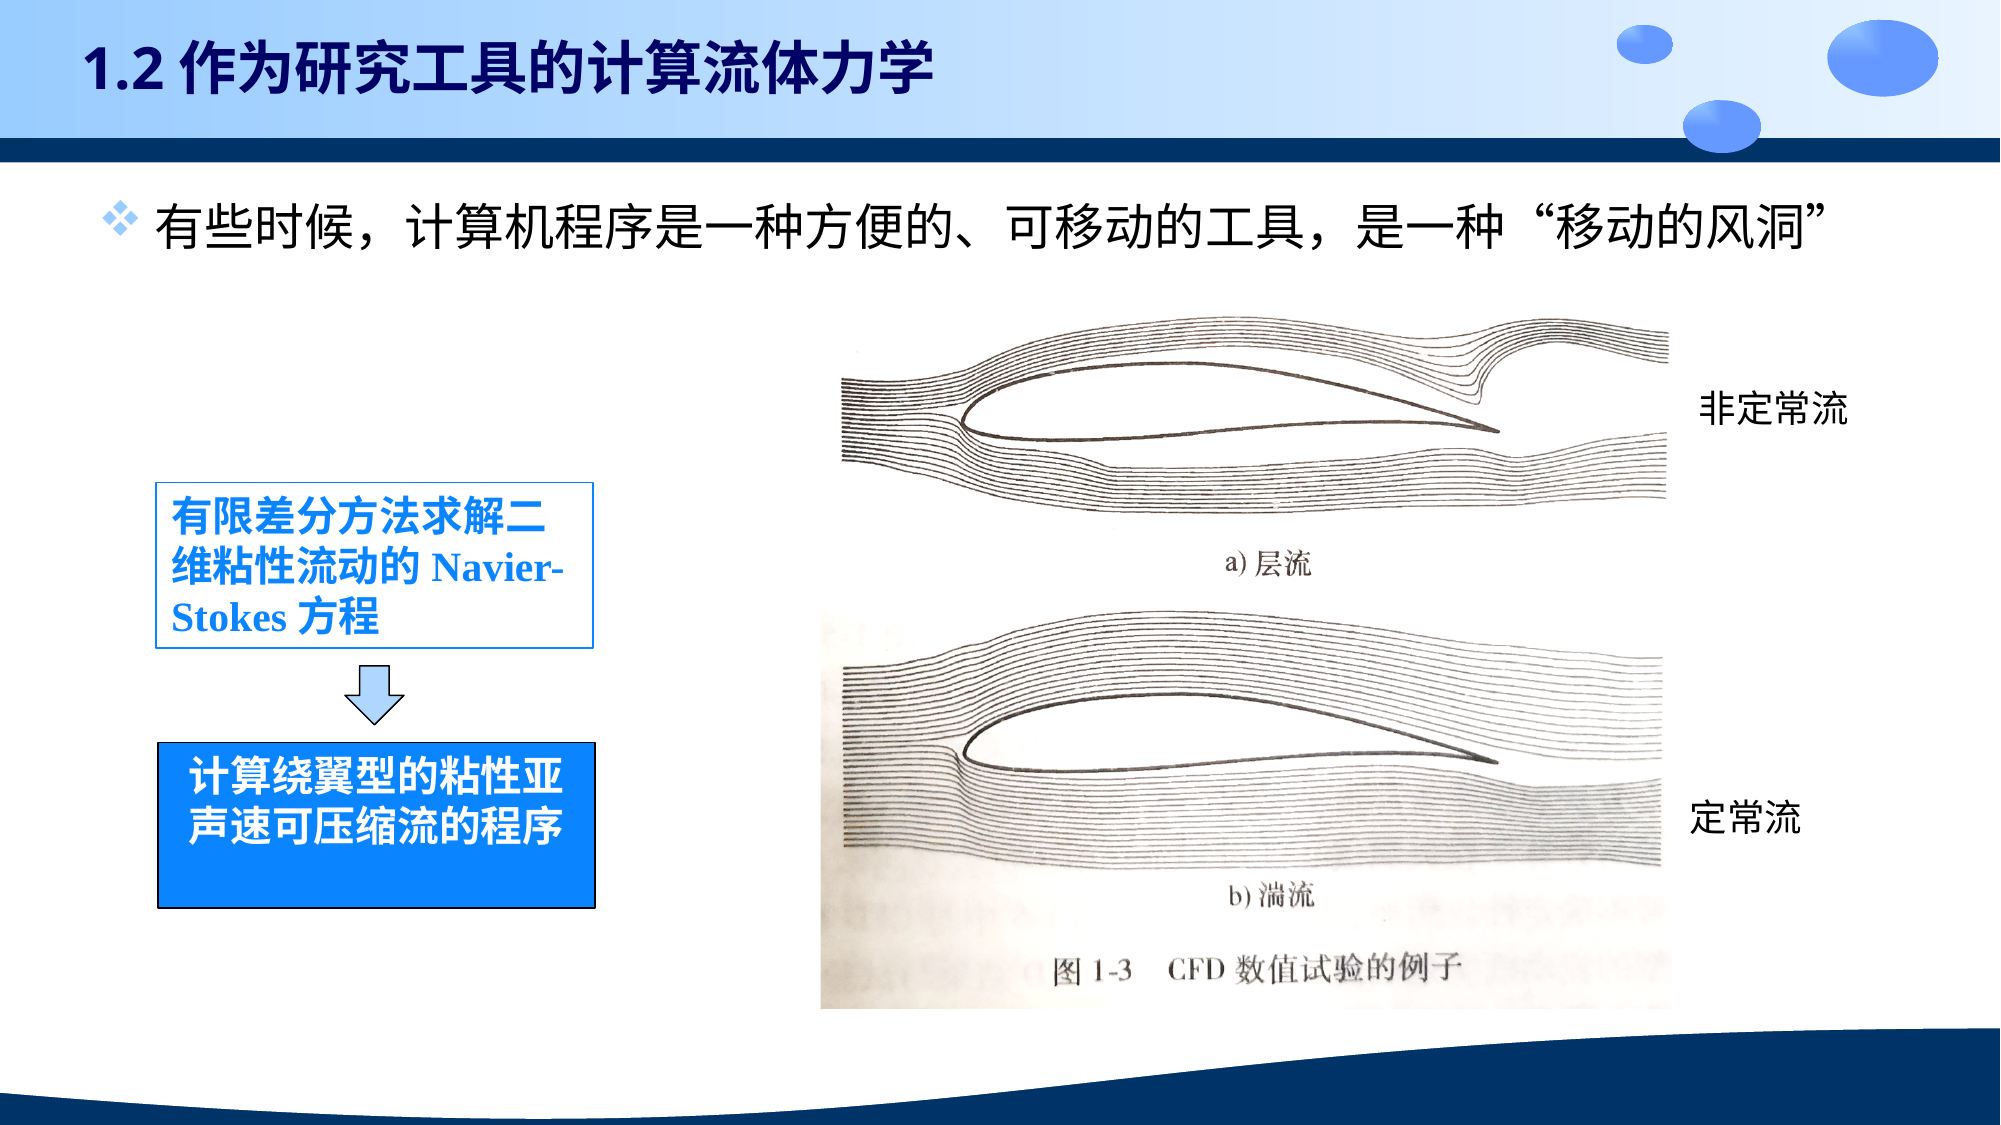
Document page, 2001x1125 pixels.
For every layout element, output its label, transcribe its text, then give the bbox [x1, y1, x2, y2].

list 有些时候，计算机程序是一种方便的、可移动的工具，是一种“移动的风洞” [83, 187, 1934, 1000]
picture [820, 307, 1672, 1009]
text_box 计算绕翼型的粘性亚声速可压缩流的程序 [157, 742, 595, 908]
text_box [344, 665, 404, 725]
text_box 有限差分方法求解二维粘性流动的Navier-Stokes方程 [156, 482, 594, 648]
title 1.2作为研究工具的计算流体力学 [66, 0, 1767, 177]
text_box 定常流 [1675, 786, 1818, 847]
text_box 非定常流 [1684, 378, 1864, 438]
